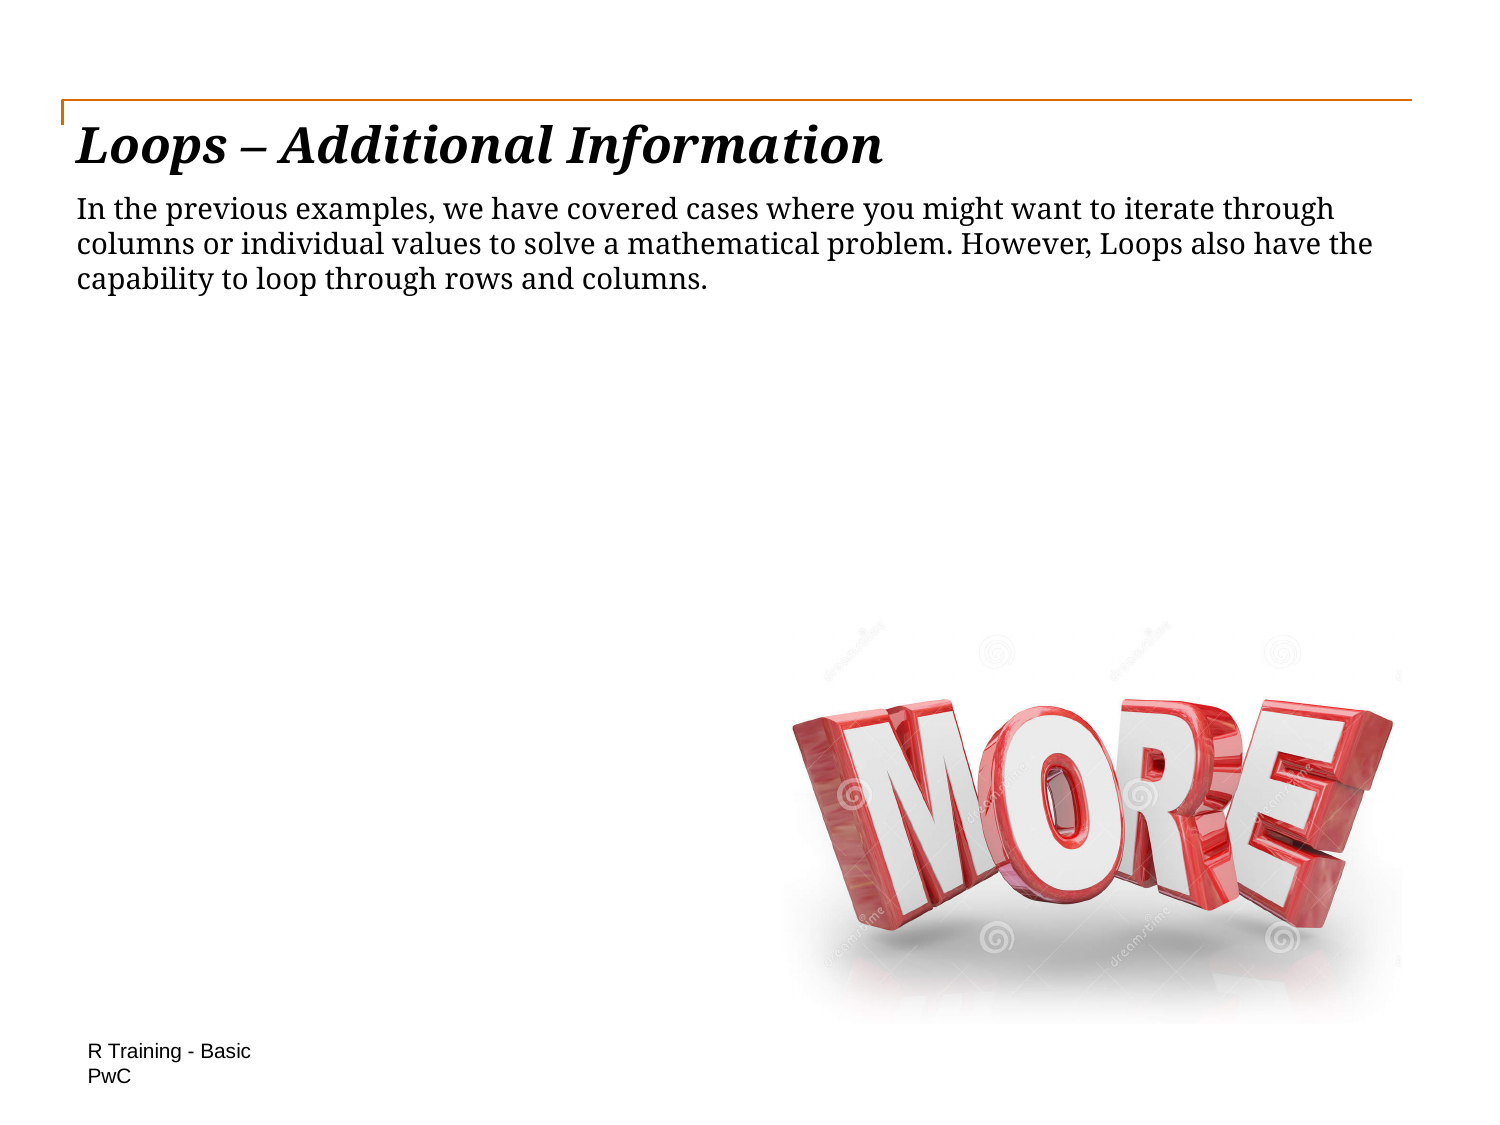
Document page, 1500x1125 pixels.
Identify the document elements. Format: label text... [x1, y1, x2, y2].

title Loops – Additional Information [76, 113, 1402, 166]
footer R Training - Basic [87, 1037, 950, 1063]
list In the previous examples, we have covered cases where you might want to iterate through columns or individual values to solve a mathematical problem. However, Loops also have the capability to loop through rows and columns. [76, 190, 1402, 735]
picture [783, 621, 1402, 1024]
